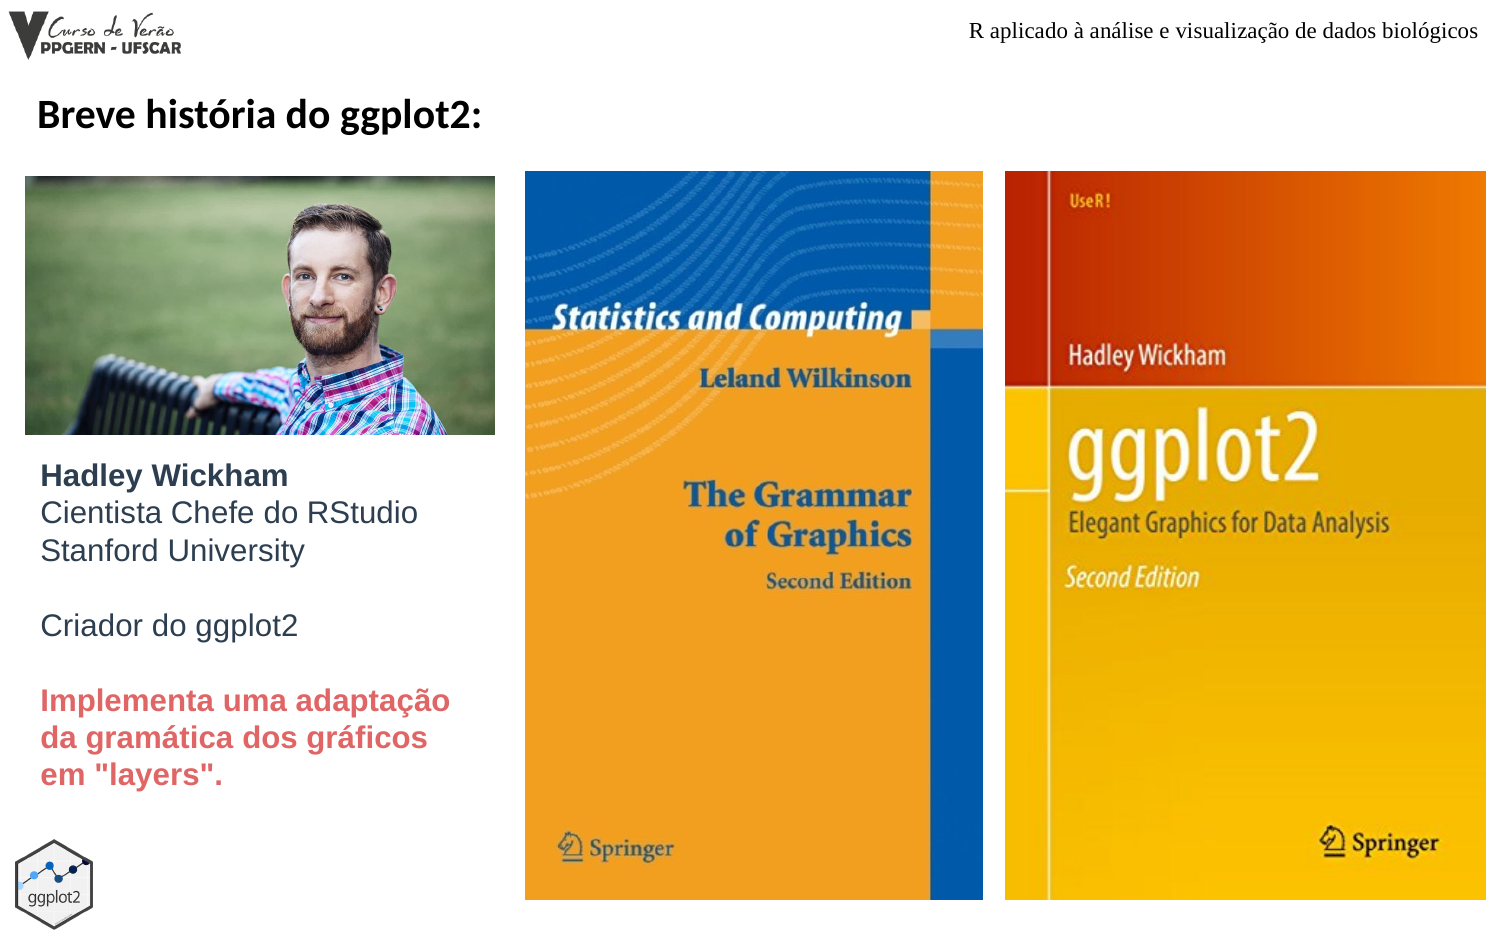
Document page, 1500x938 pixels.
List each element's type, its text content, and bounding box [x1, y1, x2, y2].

picture [524, 171, 983, 901]
picture [5, 7, 183, 64]
text_box Hadley Wickham Cientista Chefe do RStudio Stanford University Criador do ggplot2 Implementa uma adaptação da gramática dos gráficos em "layers". [25, 443, 496, 799]
text_box Breve história do ggplot2: [22, 79, 1265, 240]
picture [1004, 171, 1486, 901]
text_box R aplicado à análise e visualização de dados biológicos [608, 8, 1494, 51]
picture [14, 839, 93, 931]
picture [24, 175, 495, 436]
